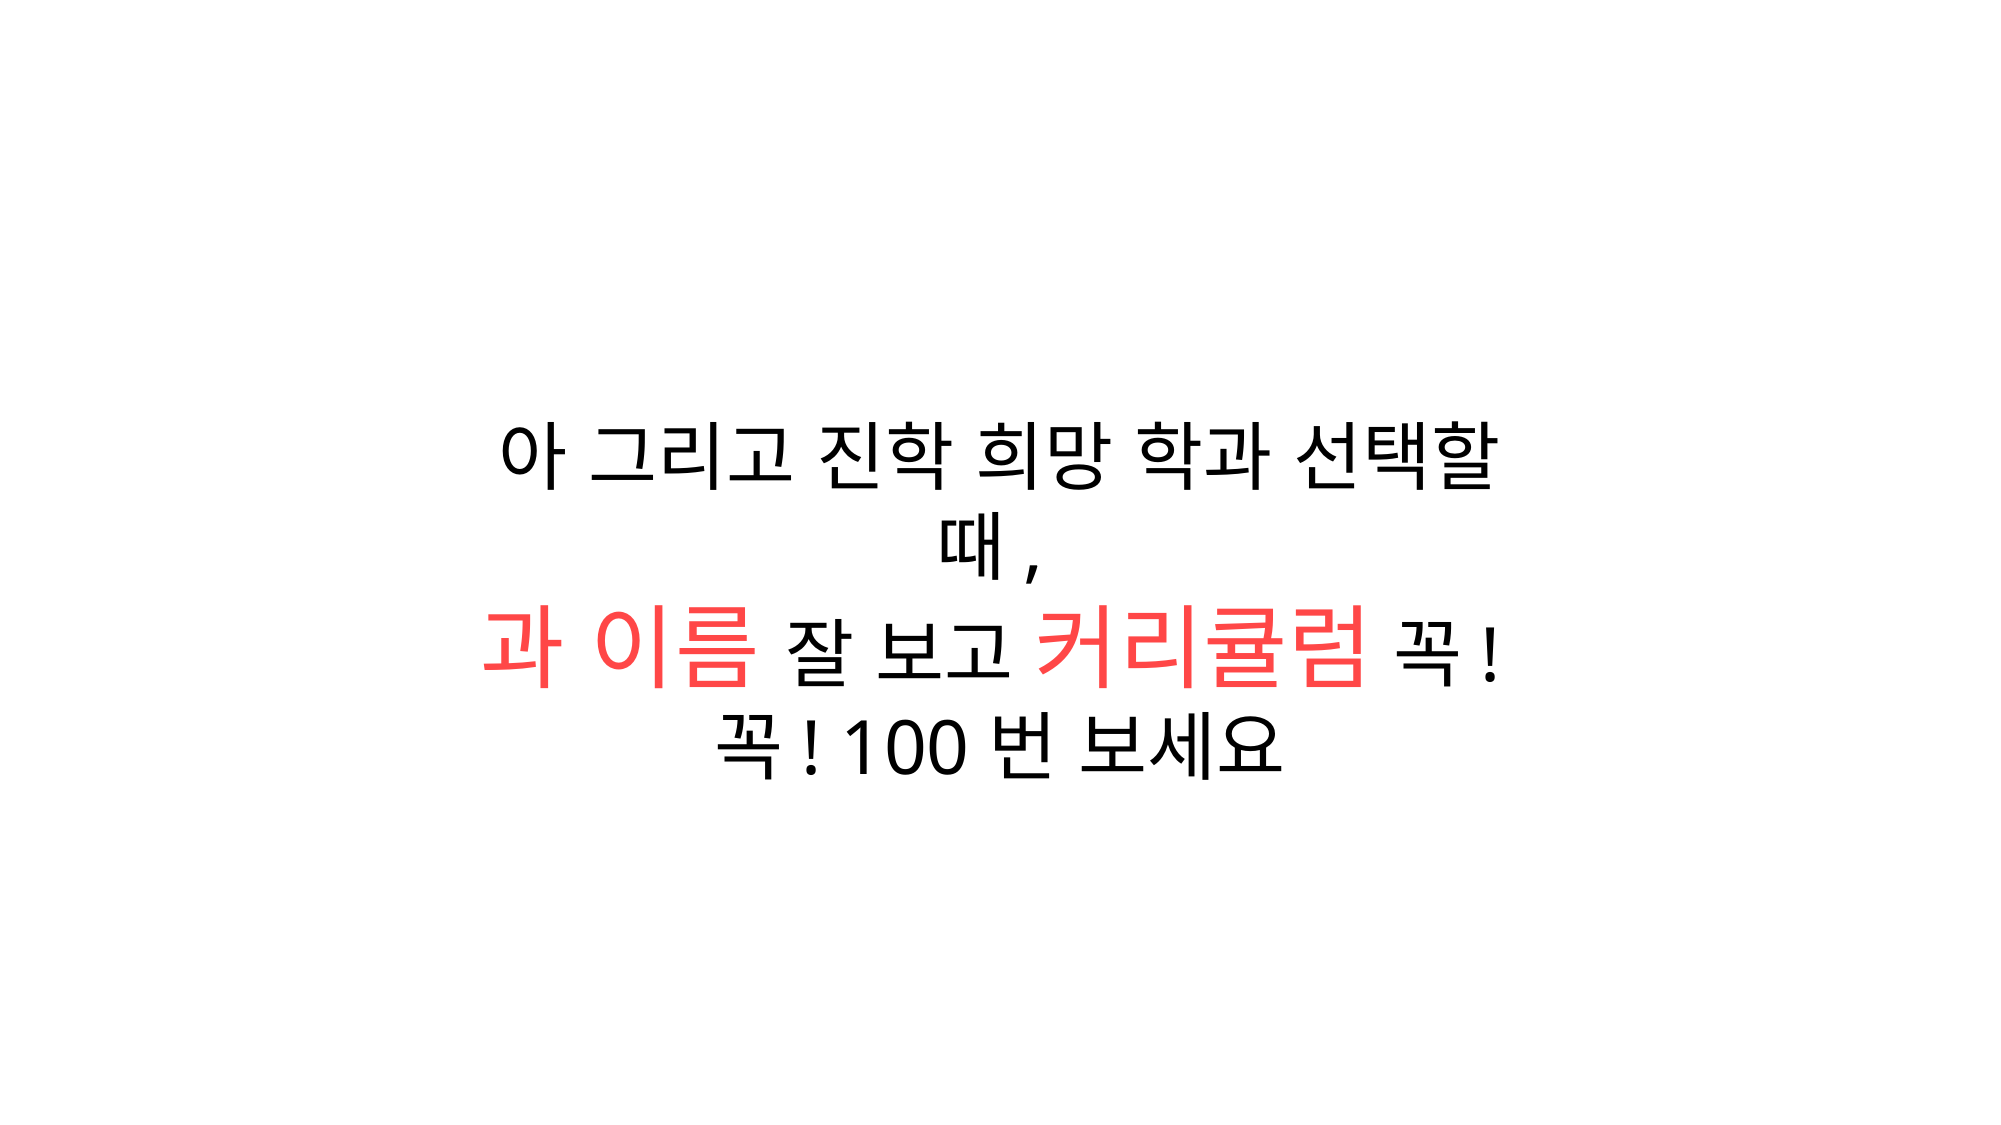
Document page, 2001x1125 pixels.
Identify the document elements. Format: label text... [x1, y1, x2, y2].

text_box 아 그리고 진학 희망 학과 선택할 때, 과 이름 잘 보고 커리큘럼 꼭!꼭! 100번 보세요 [441, 402, 1559, 798]
